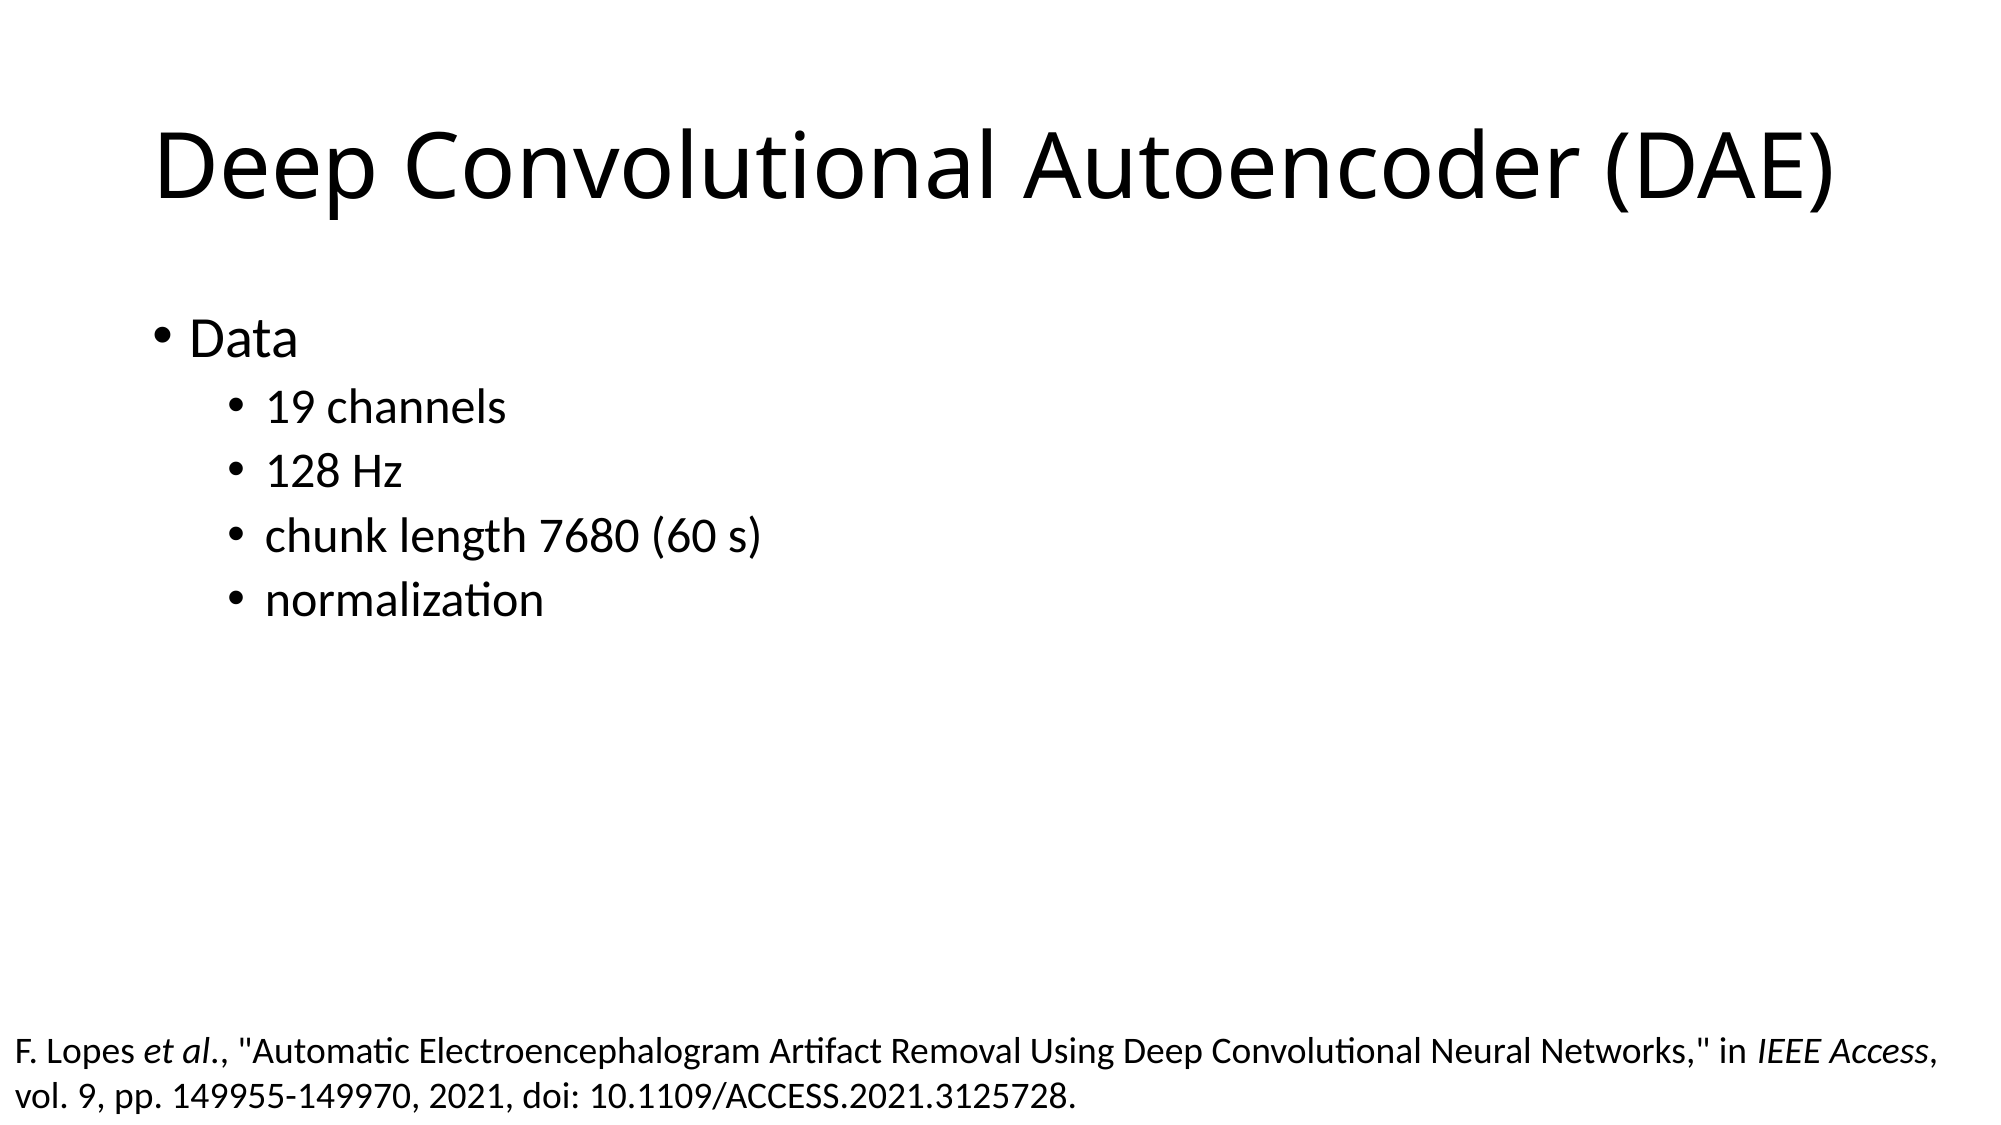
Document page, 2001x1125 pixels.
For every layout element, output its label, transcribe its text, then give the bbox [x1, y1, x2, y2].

text_box F. Lopes et al., "Automatic Electroencephalogram Artifact Removal Using Deep Convolutional Neural Networks," in IEEE Access, vol. 9, pp. 149955-149970, 2021, doi: 10.1109/ACCESS.2021.3125728. [0, 1018, 2000, 1124]
title Deep Convolutional Autoencoder (DAE) [137, 59, 1863, 278]
list Data 19 channels 128 Hz chunk length 7680 (60 s) normalization [137, 299, 1863, 1014]
